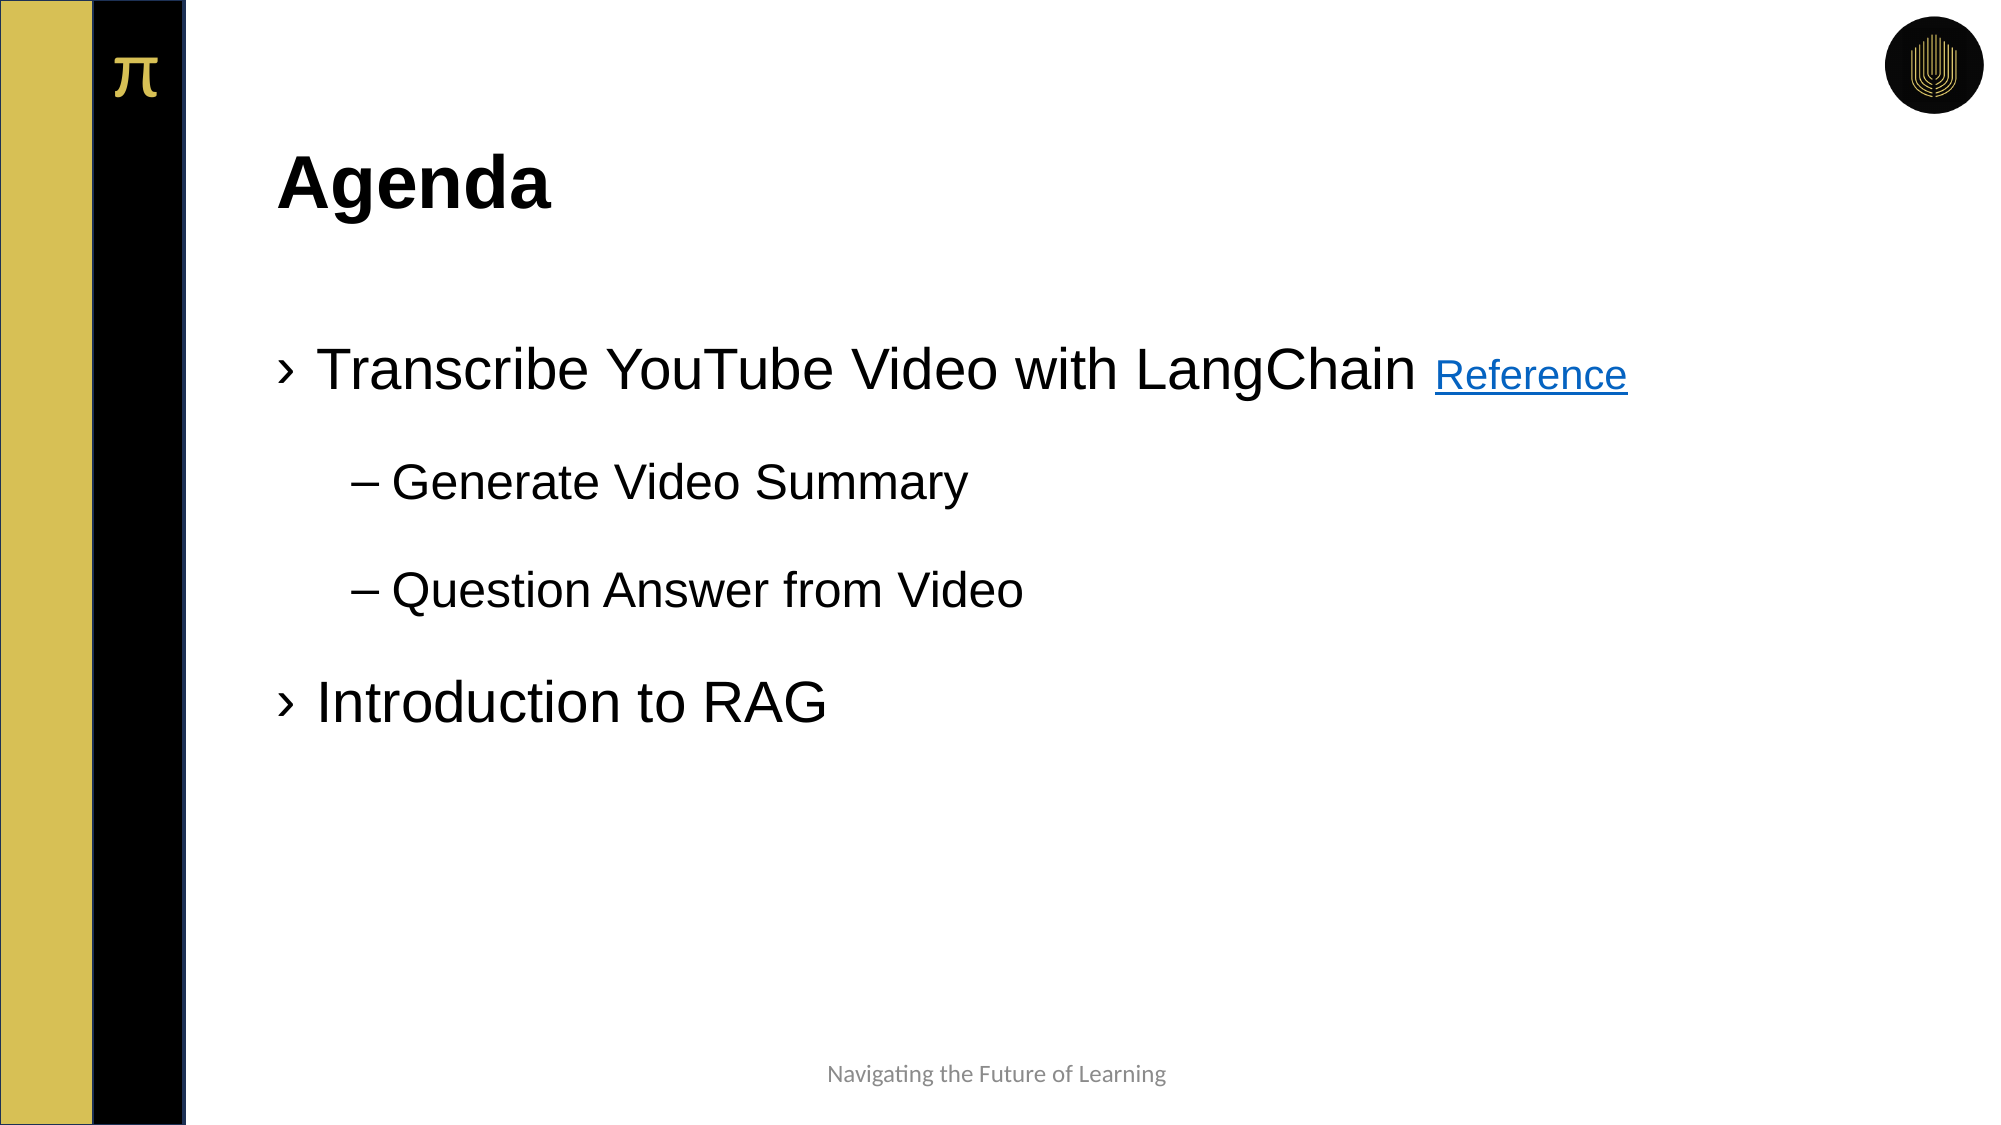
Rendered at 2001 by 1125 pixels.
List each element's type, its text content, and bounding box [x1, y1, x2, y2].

text_box Agenda [261, 29, 1867, 233]
text_box [0, 0, 92, 1125]
picture [1837, 0, 2000, 164]
text_box [92, 0, 184, 1125]
text_box Transcribe YouTube Video with LangChain Reference Generate Video Summary Question Answer from Video Introduction to RAG [261, 262, 1867, 1013]
footer Navigating the Future of Learning [662, 1042, 1338, 1103]
text_box π [98, 7, 172, 122]
